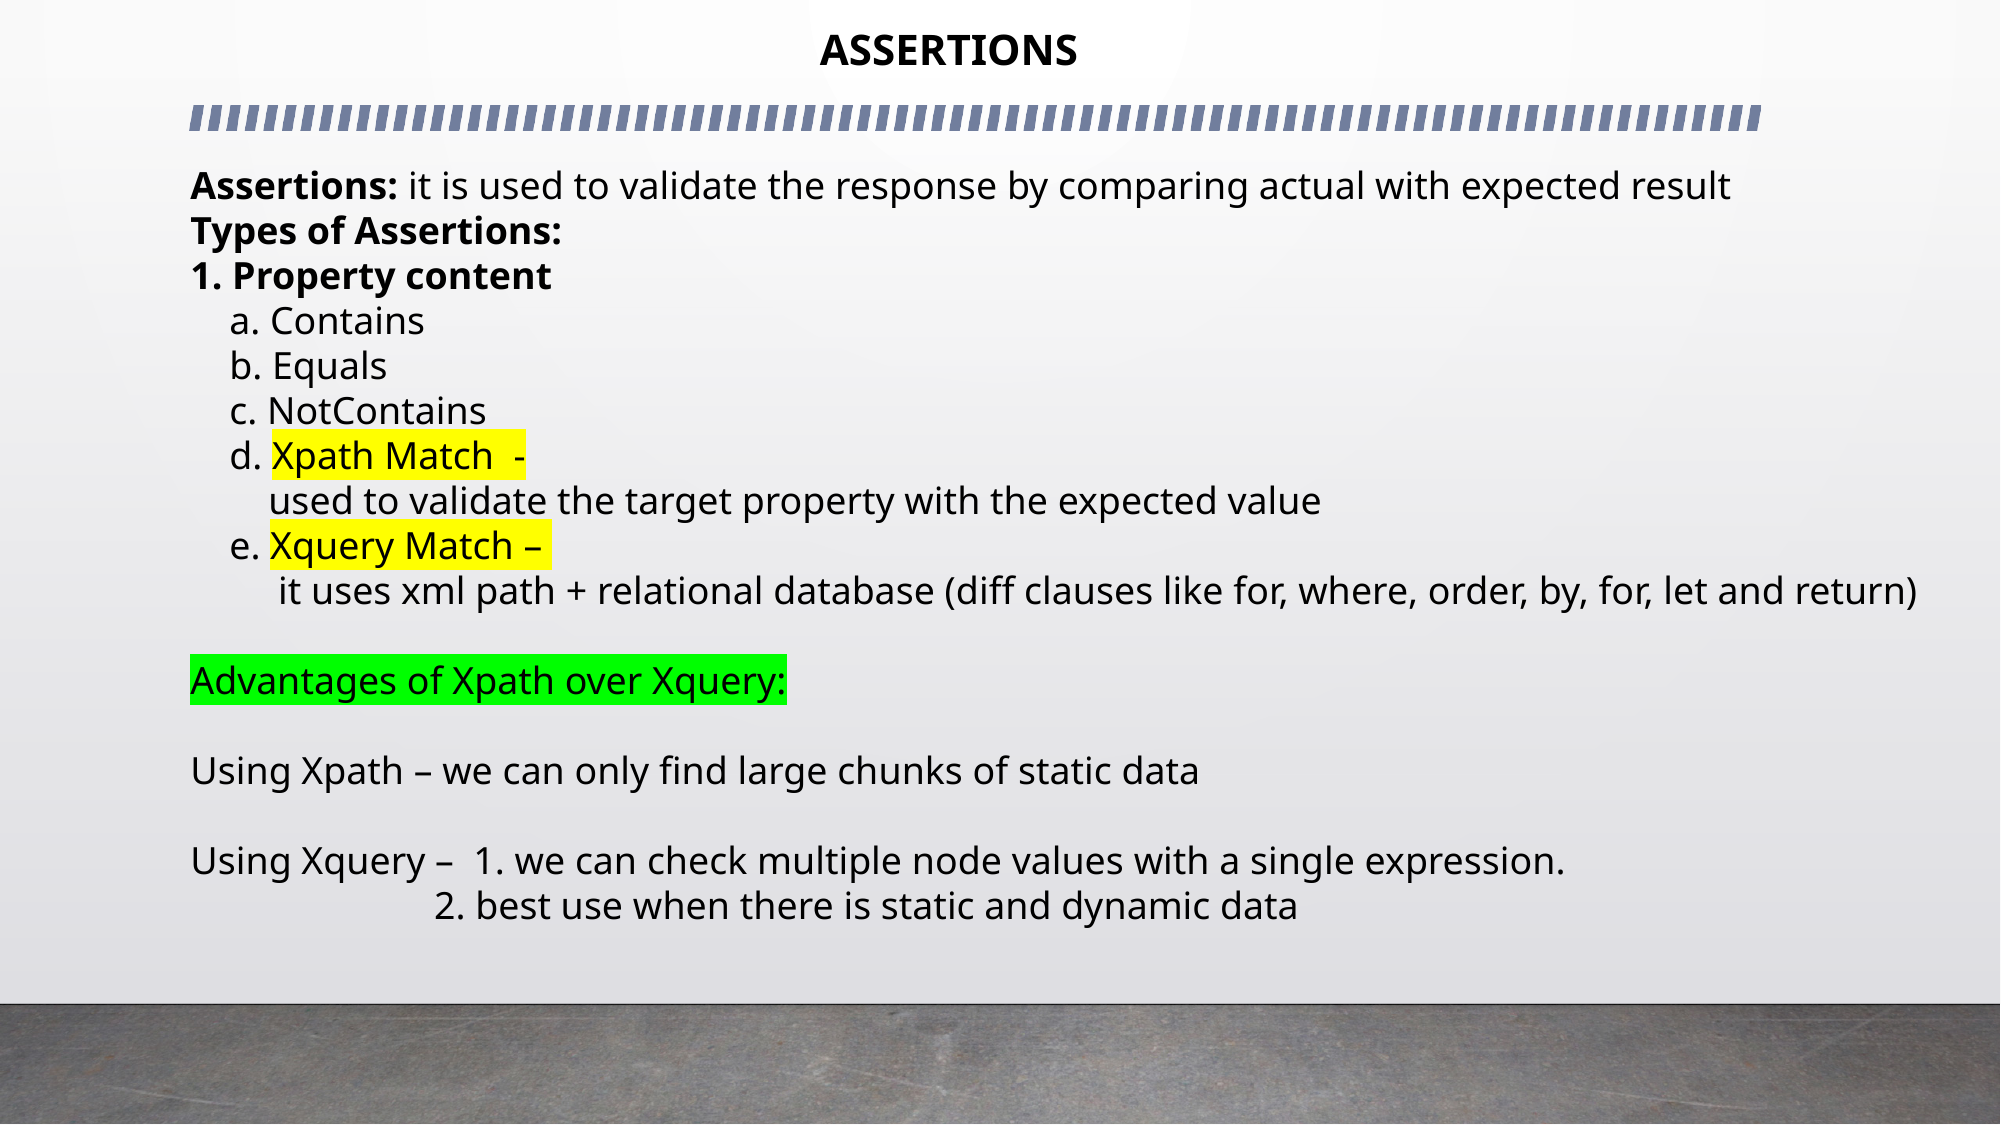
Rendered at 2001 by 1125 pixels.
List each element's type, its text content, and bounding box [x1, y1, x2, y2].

picture [0, 1004, 2000, 1124]
text_box Assertions: it is used to validate the response by comparing actual with expected result Types of Assertions: 1. Property content a. Contains b. Equals c. NotContains d. Xpath Match - used to validate the target property with the expected value e. Xquery Match – it uses xml path + relational database (diff clauses like for, where, order, by, for, let and return) Advantages of Xpath over Xquery: Using Xpath – we can only find large chunks of static data Using Xquery – 1. we can check multiple node values with a single expression. 2. best use when there is static and dynamic data [175, 154, 1944, 1025]
title ASSERTIONS [486, 21, 1412, 83]
